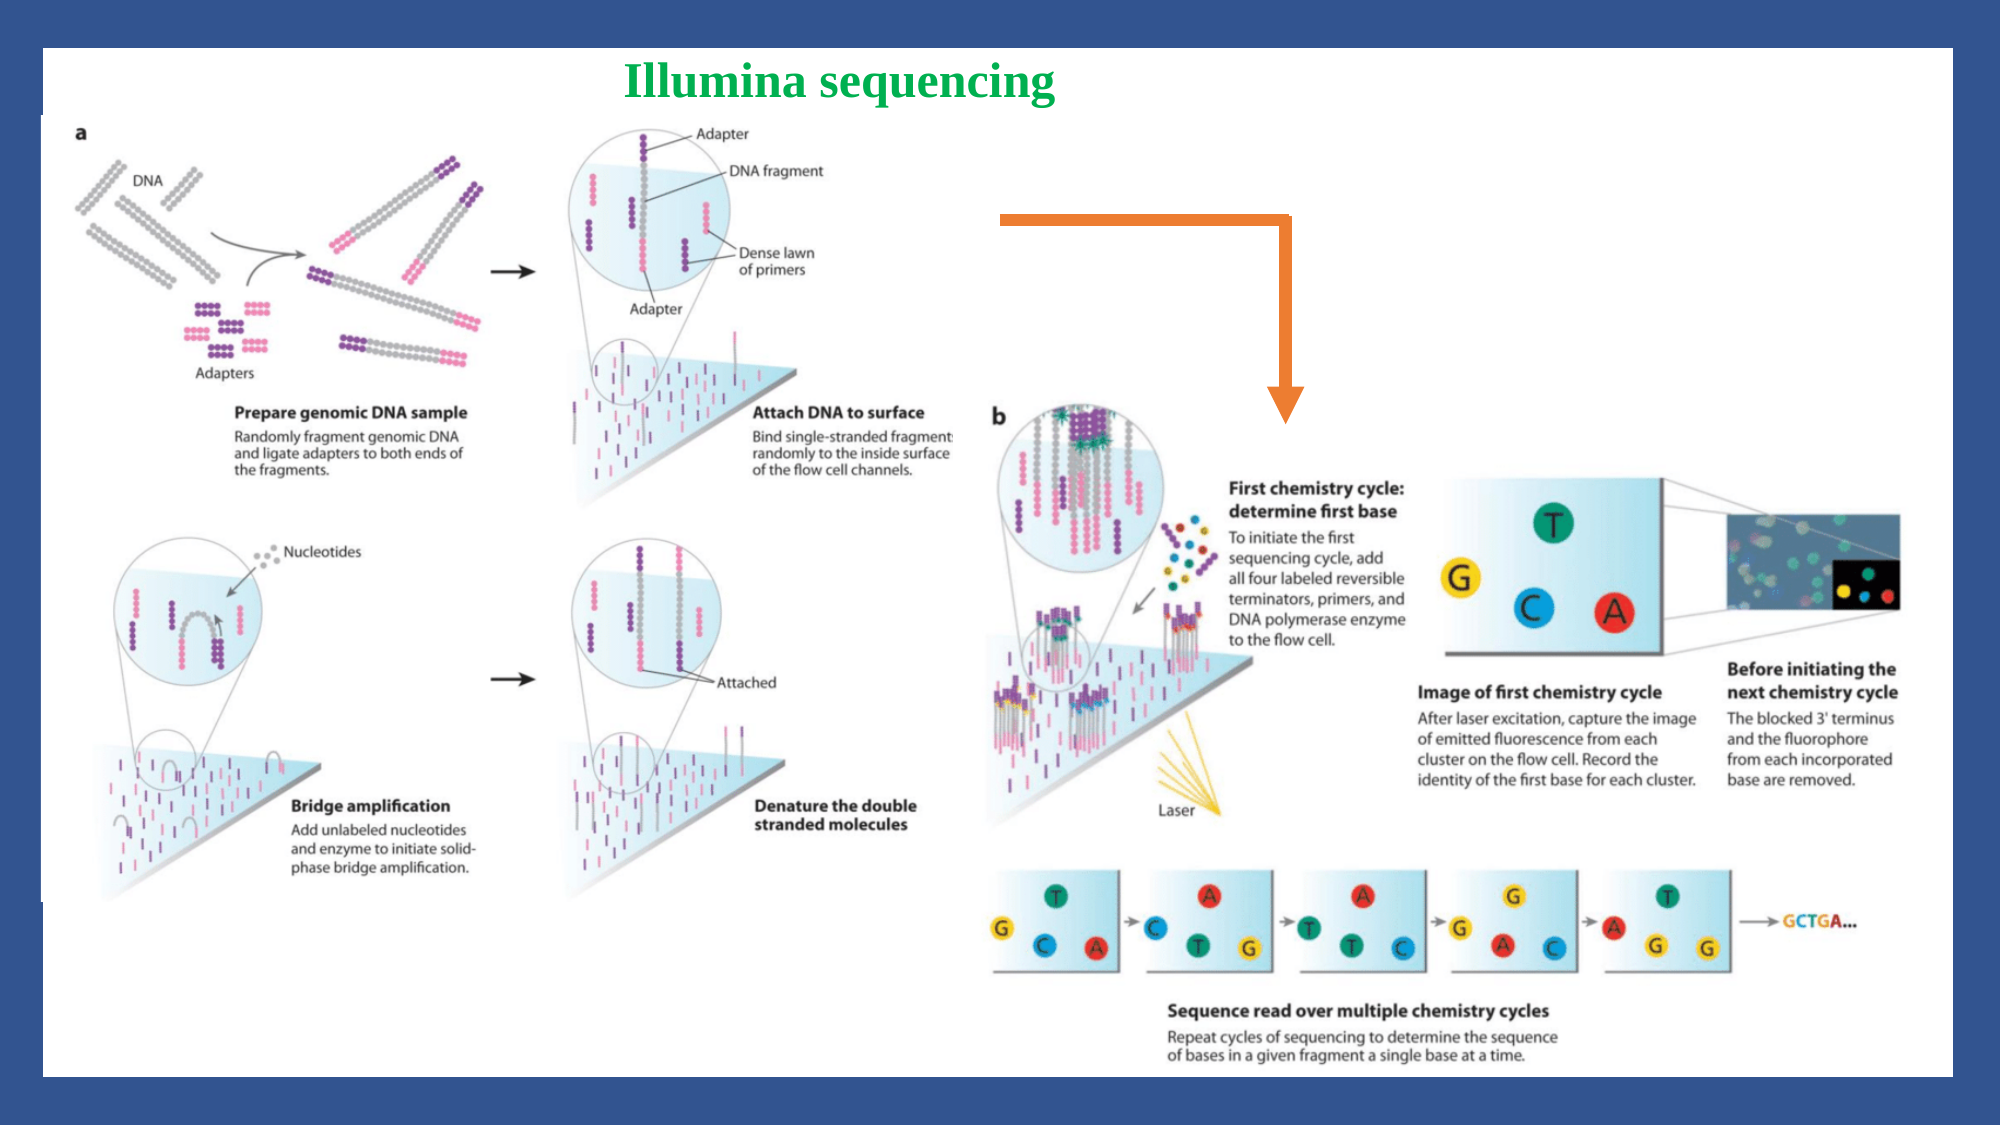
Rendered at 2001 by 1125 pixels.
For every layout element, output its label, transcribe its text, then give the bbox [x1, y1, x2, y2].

text_box Illumina sequencing [608, 40, 1135, 115]
text_box [17, 22, 1979, 1103]
picture [40, 115, 1951, 1075]
